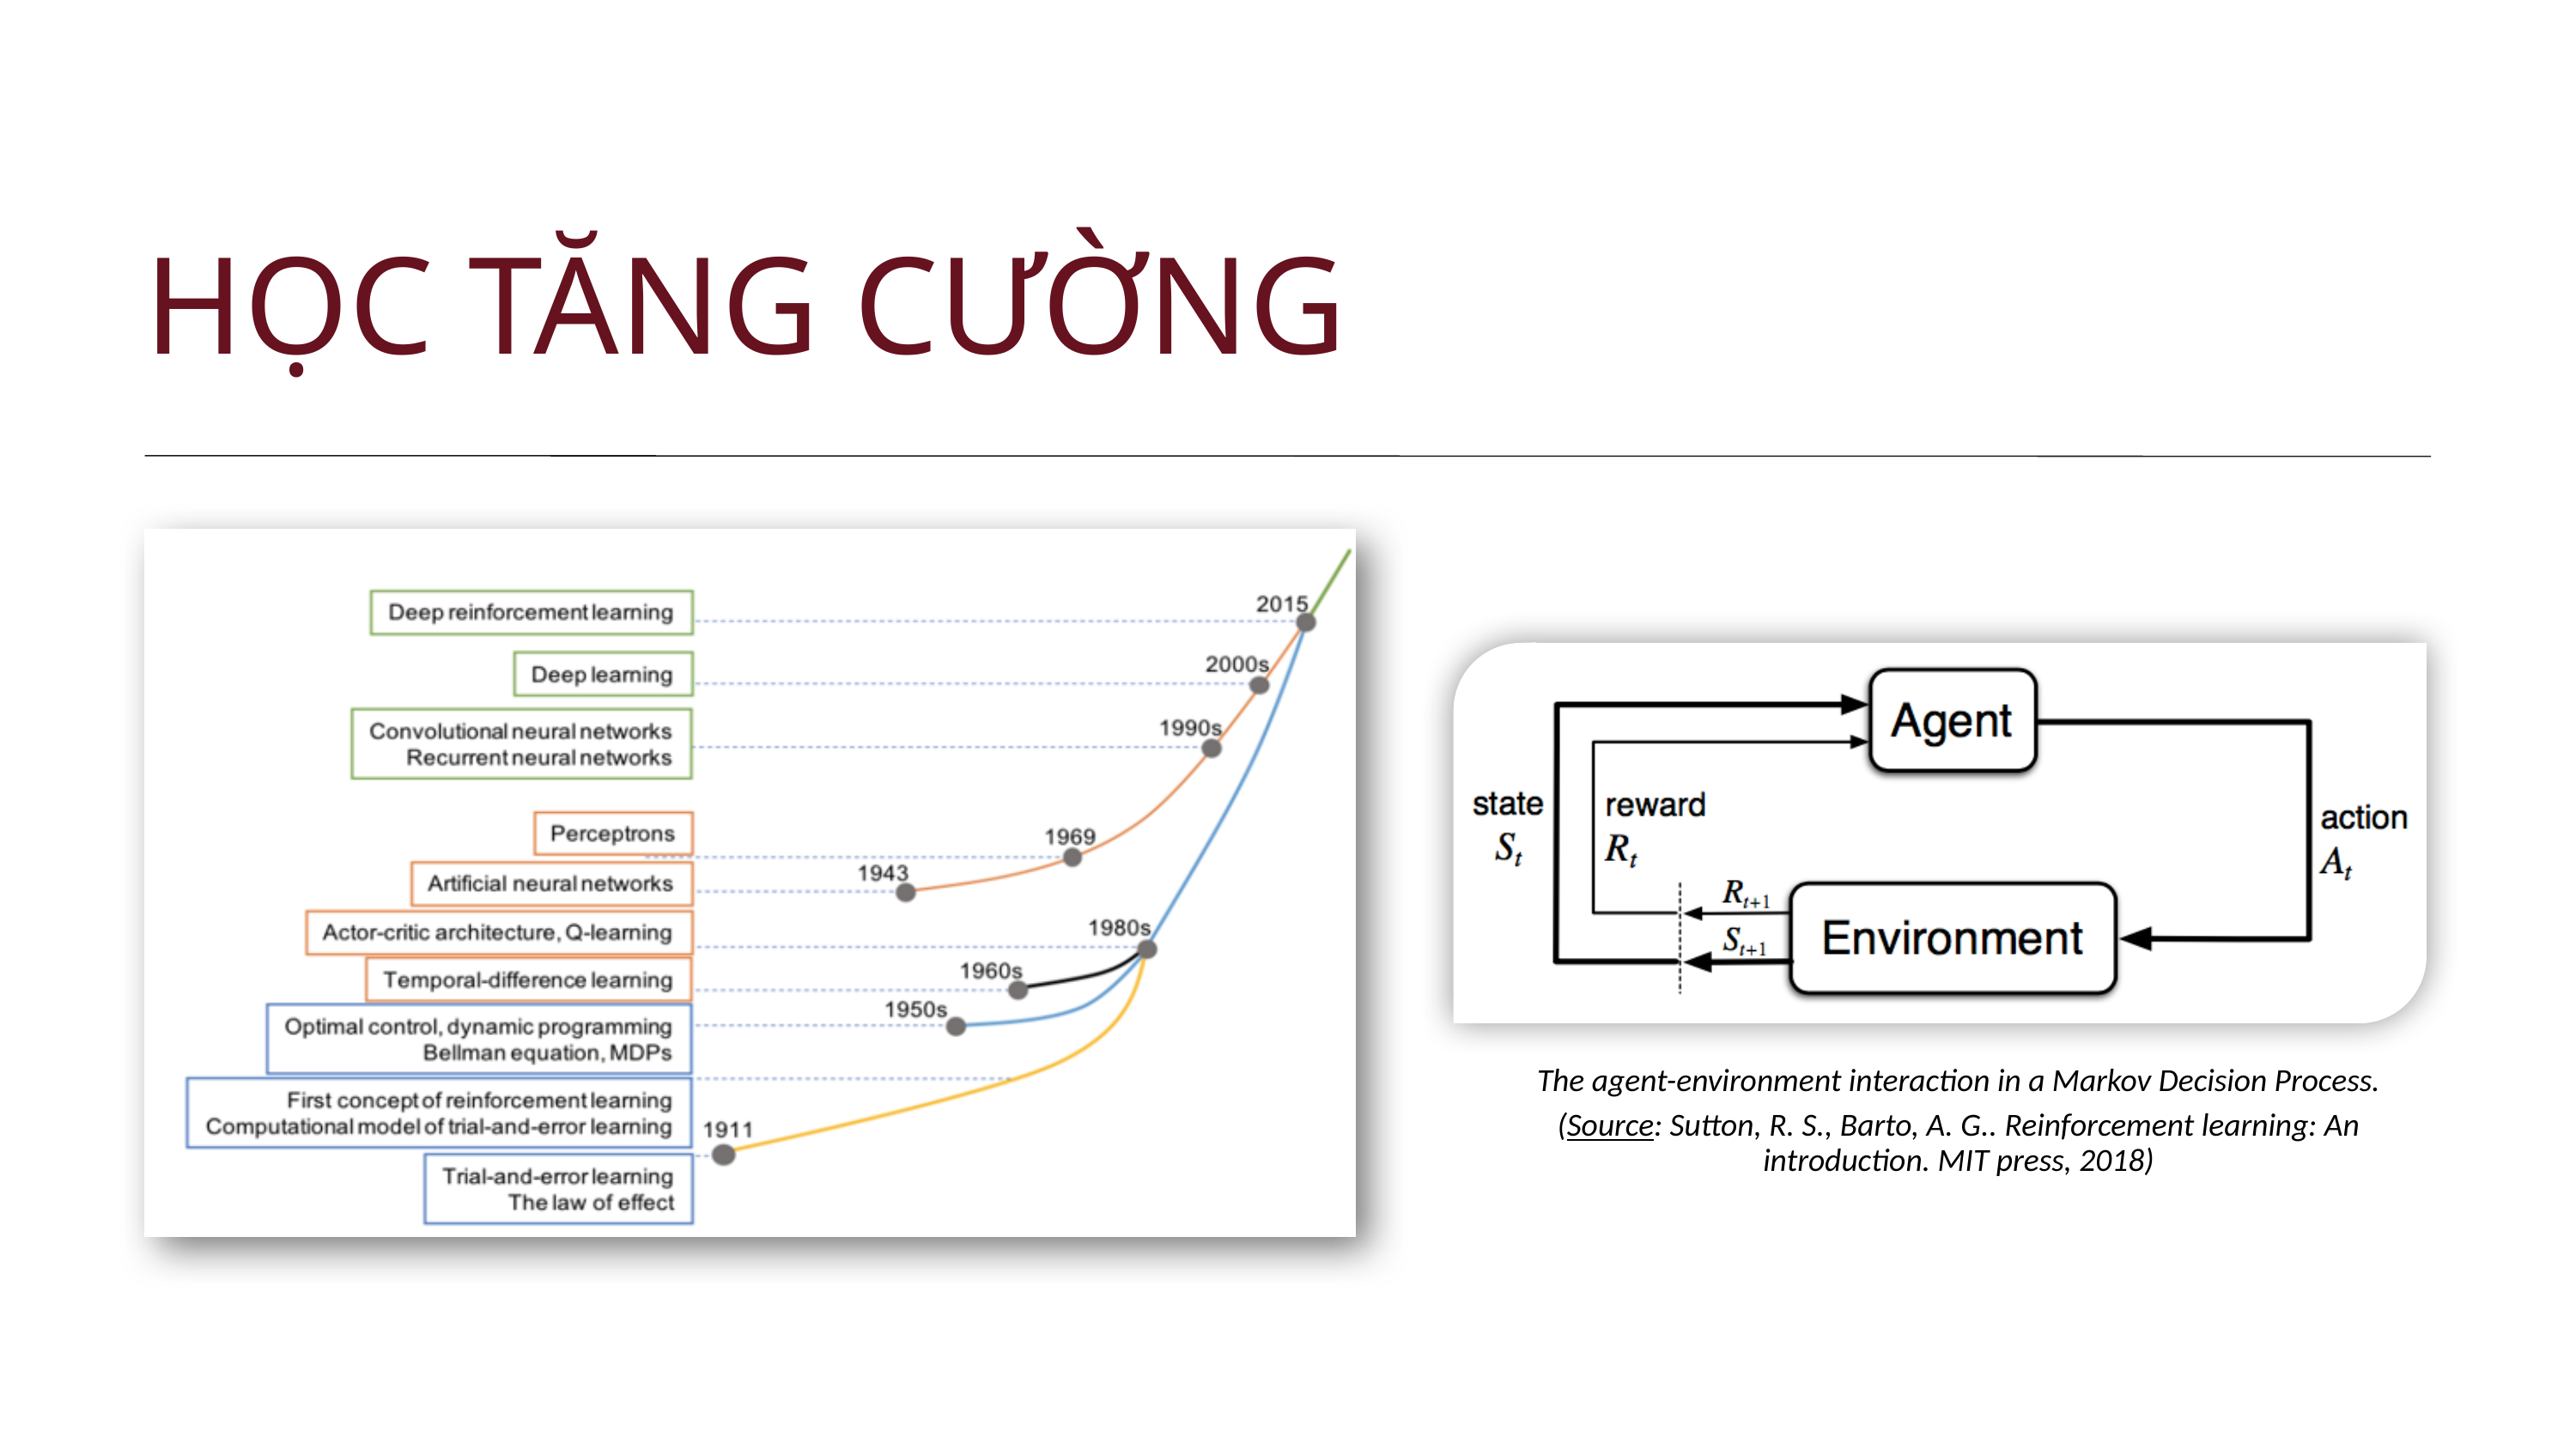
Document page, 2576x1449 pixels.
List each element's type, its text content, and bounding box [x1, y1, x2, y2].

text_box The agent-environment interaction in a Markov Decision Process. (Source: Sutton, R. S., Barto, A. G.. Reinforcement learning: An introduction. MIT press, 2018) [1486, 1057, 2432, 1185]
picture [144, 529, 1356, 1237]
text_box HỌC TĂNG CƯỜNG [144, 220, 1900, 381]
picture [1459, 648, 2421, 1018]
